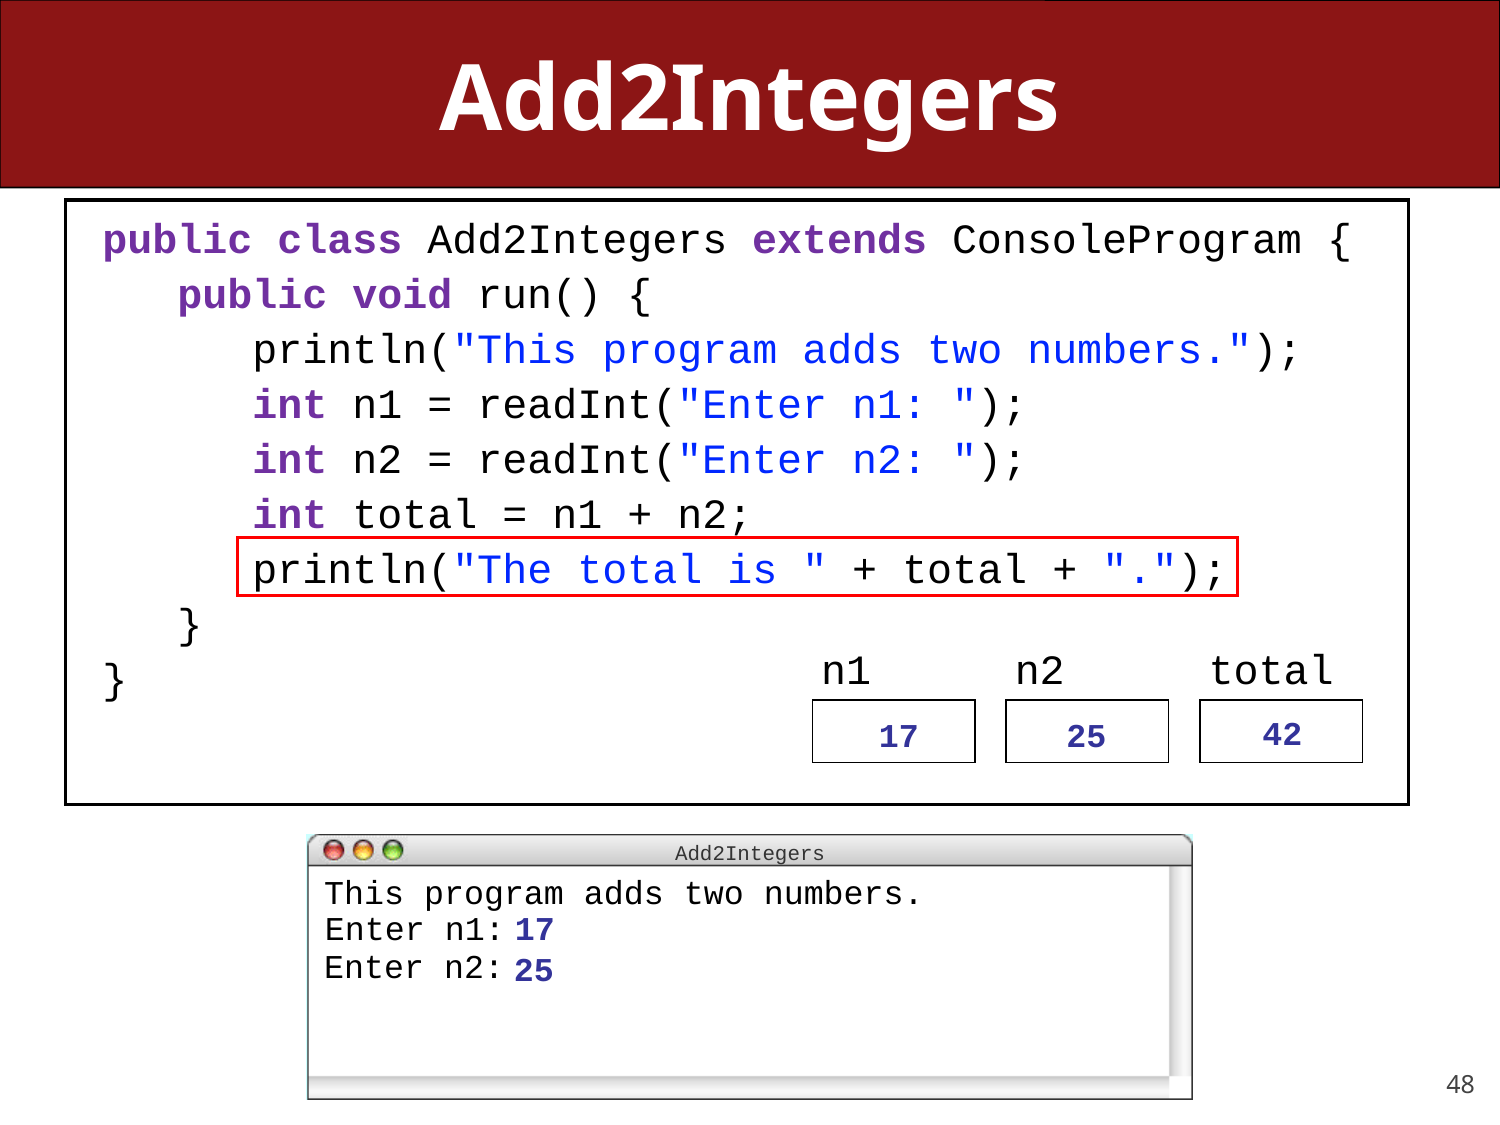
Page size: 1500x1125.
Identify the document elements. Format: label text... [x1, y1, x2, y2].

text_box [237, 537, 1238, 596]
title Add2Integers [75, 0, 1425, 188]
text_box 17 [299, 899, 306, 940]
text_box 25 [298, 940, 306, 995]
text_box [306, 831, 1193, 1100]
text_box public class Add2Integers extends ConsoleProgram { public void run() { println("This program adds two numbers."); int n1 = readInt("Enter n1: "); int n2 = readInt("Enter n2: "); int total = n1 + n2; println("The total is " + total + "."); } } [87, 199, 1375, 765]
text_box [65, 200, 1409, 805]
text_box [806, 643, 1363, 763]
